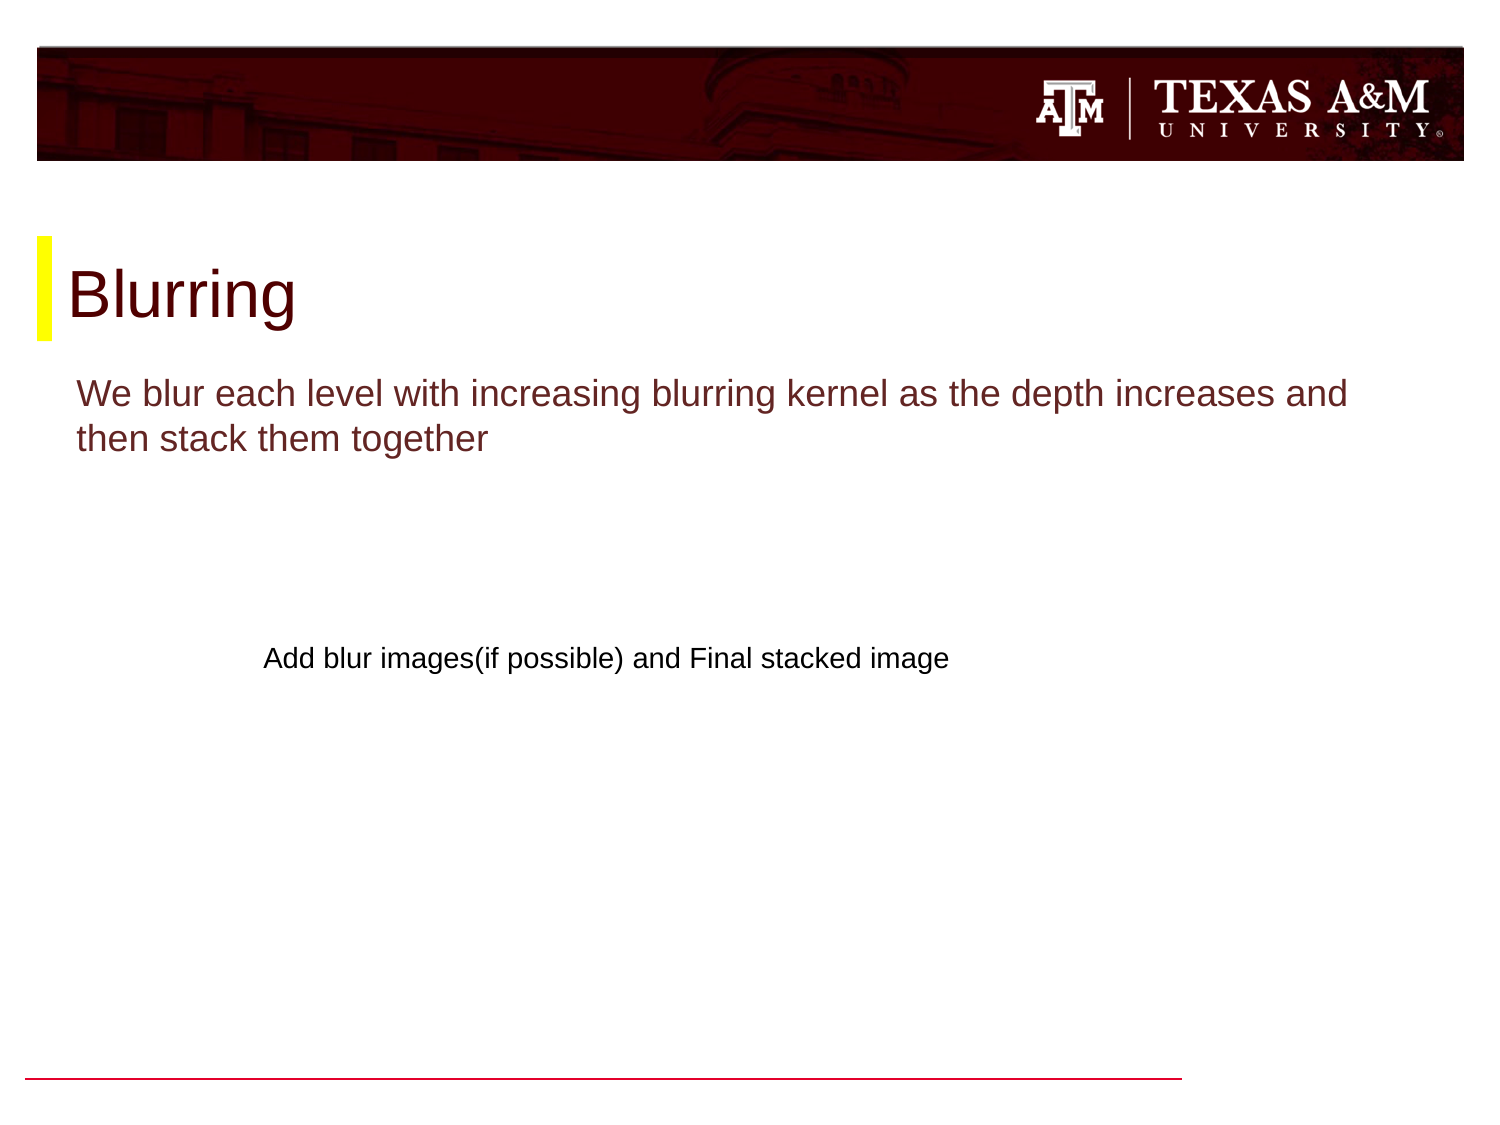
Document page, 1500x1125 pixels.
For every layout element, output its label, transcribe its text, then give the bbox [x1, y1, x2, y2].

text_box Add blur images(if possible) and Final stacked image [248, 631, 1333, 682]
picture [37, 45, 1464, 161]
title Blurring [52, 197, 1403, 385]
text_box We blur each level with increasing blurring kernel as the depth increases and then stack them together [61, 361, 1394, 467]
